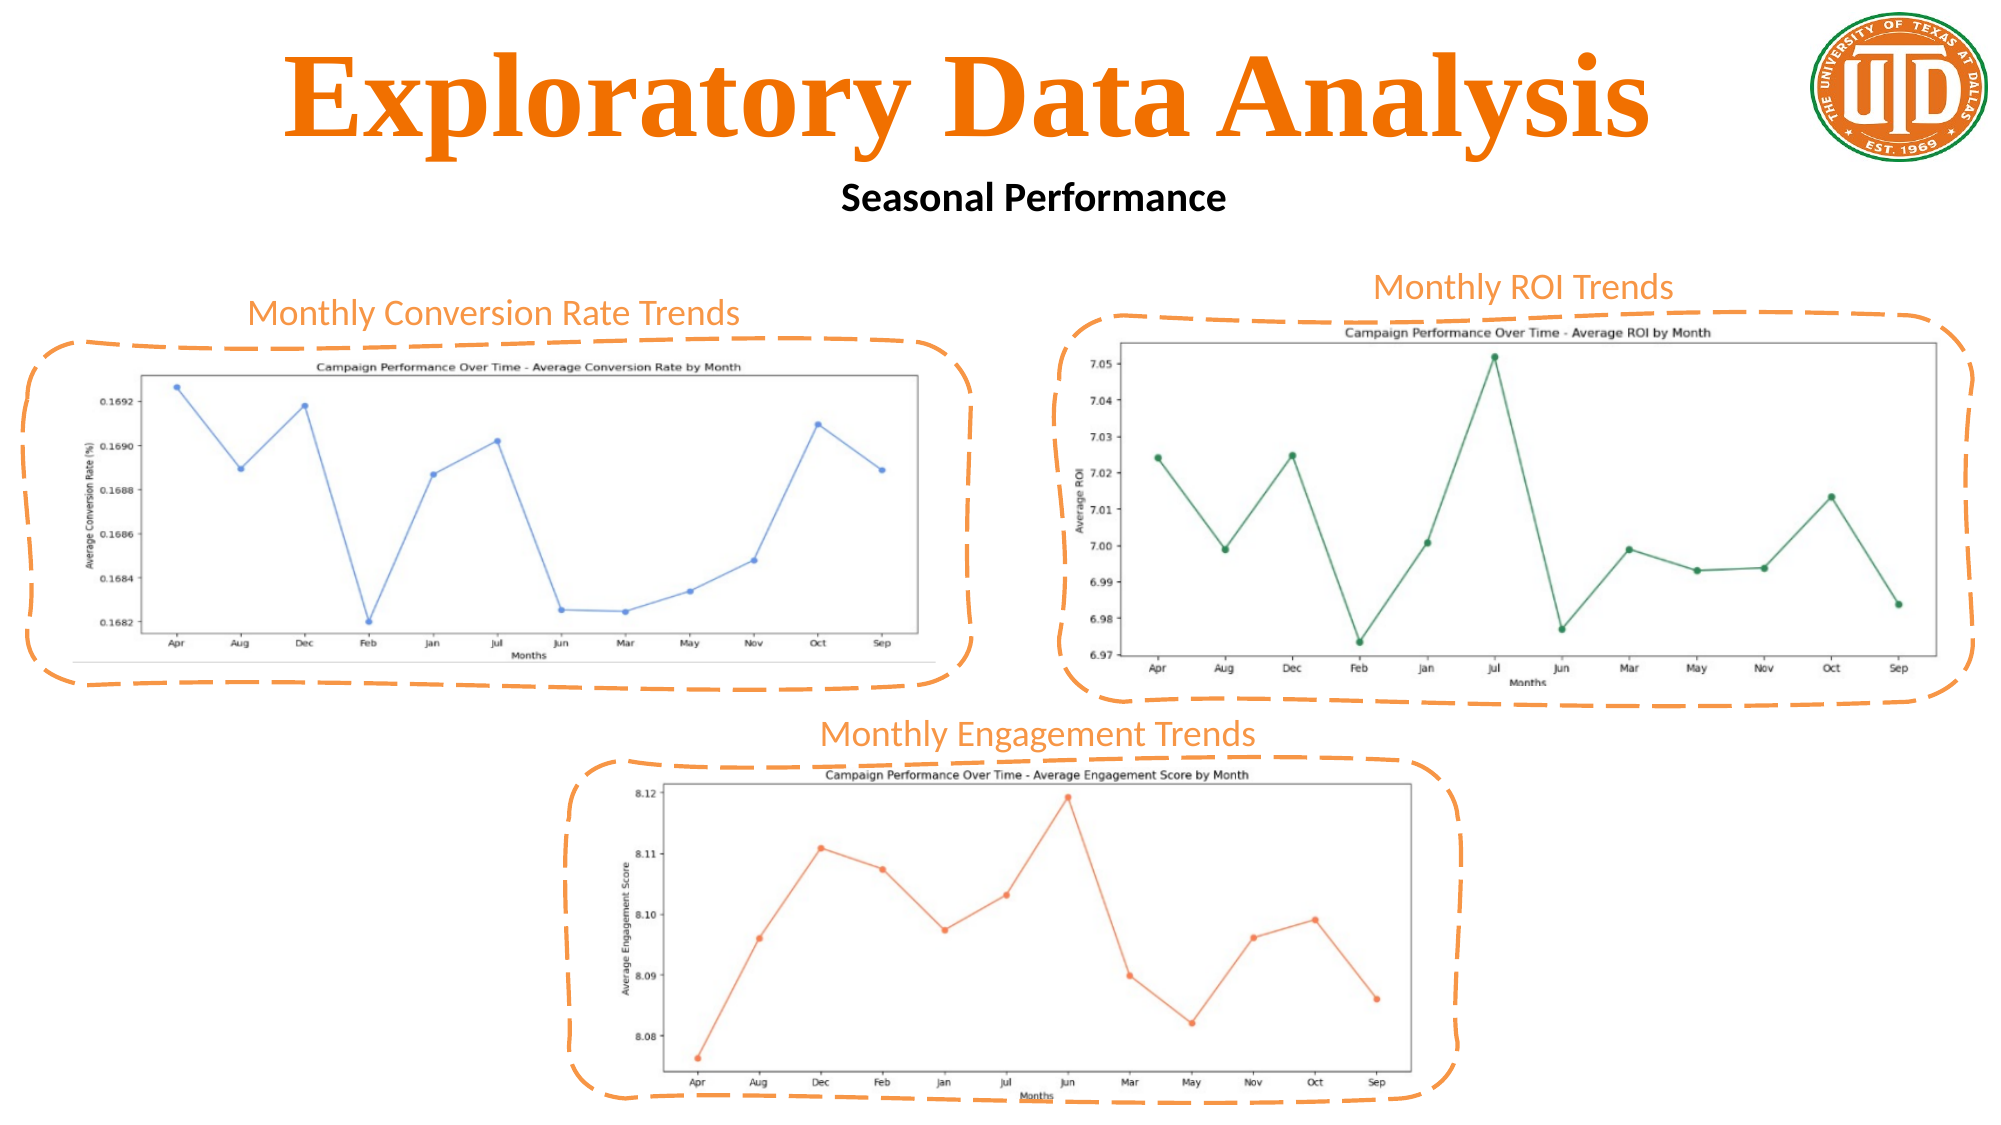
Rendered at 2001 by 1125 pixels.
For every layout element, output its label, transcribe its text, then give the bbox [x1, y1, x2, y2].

text_box Monthly Engagement Trends [804, 701, 1305, 762]
text_box Monthly Conversion Rate Trends [232, 280, 776, 341]
picture [72, 357, 936, 664]
list Exploratory Data Analysis [283, 15, 1806, 162]
text_box [1085, 309, 1936, 324]
text_box Monthly ROI Trends [1358, 254, 1760, 315]
text_box [563, 758, 662, 1095]
picture [1810, 12, 1988, 163]
text_box [898, 754, 1464, 1094]
text_box Seasonal Performance [826, 161, 1292, 227]
picture [610, 767, 1417, 1099]
text_box [20, 336, 974, 692]
text_box [1090, 693, 1943, 709]
picture [1058, 325, 1948, 686]
text_box [1950, 333, 1975, 689]
